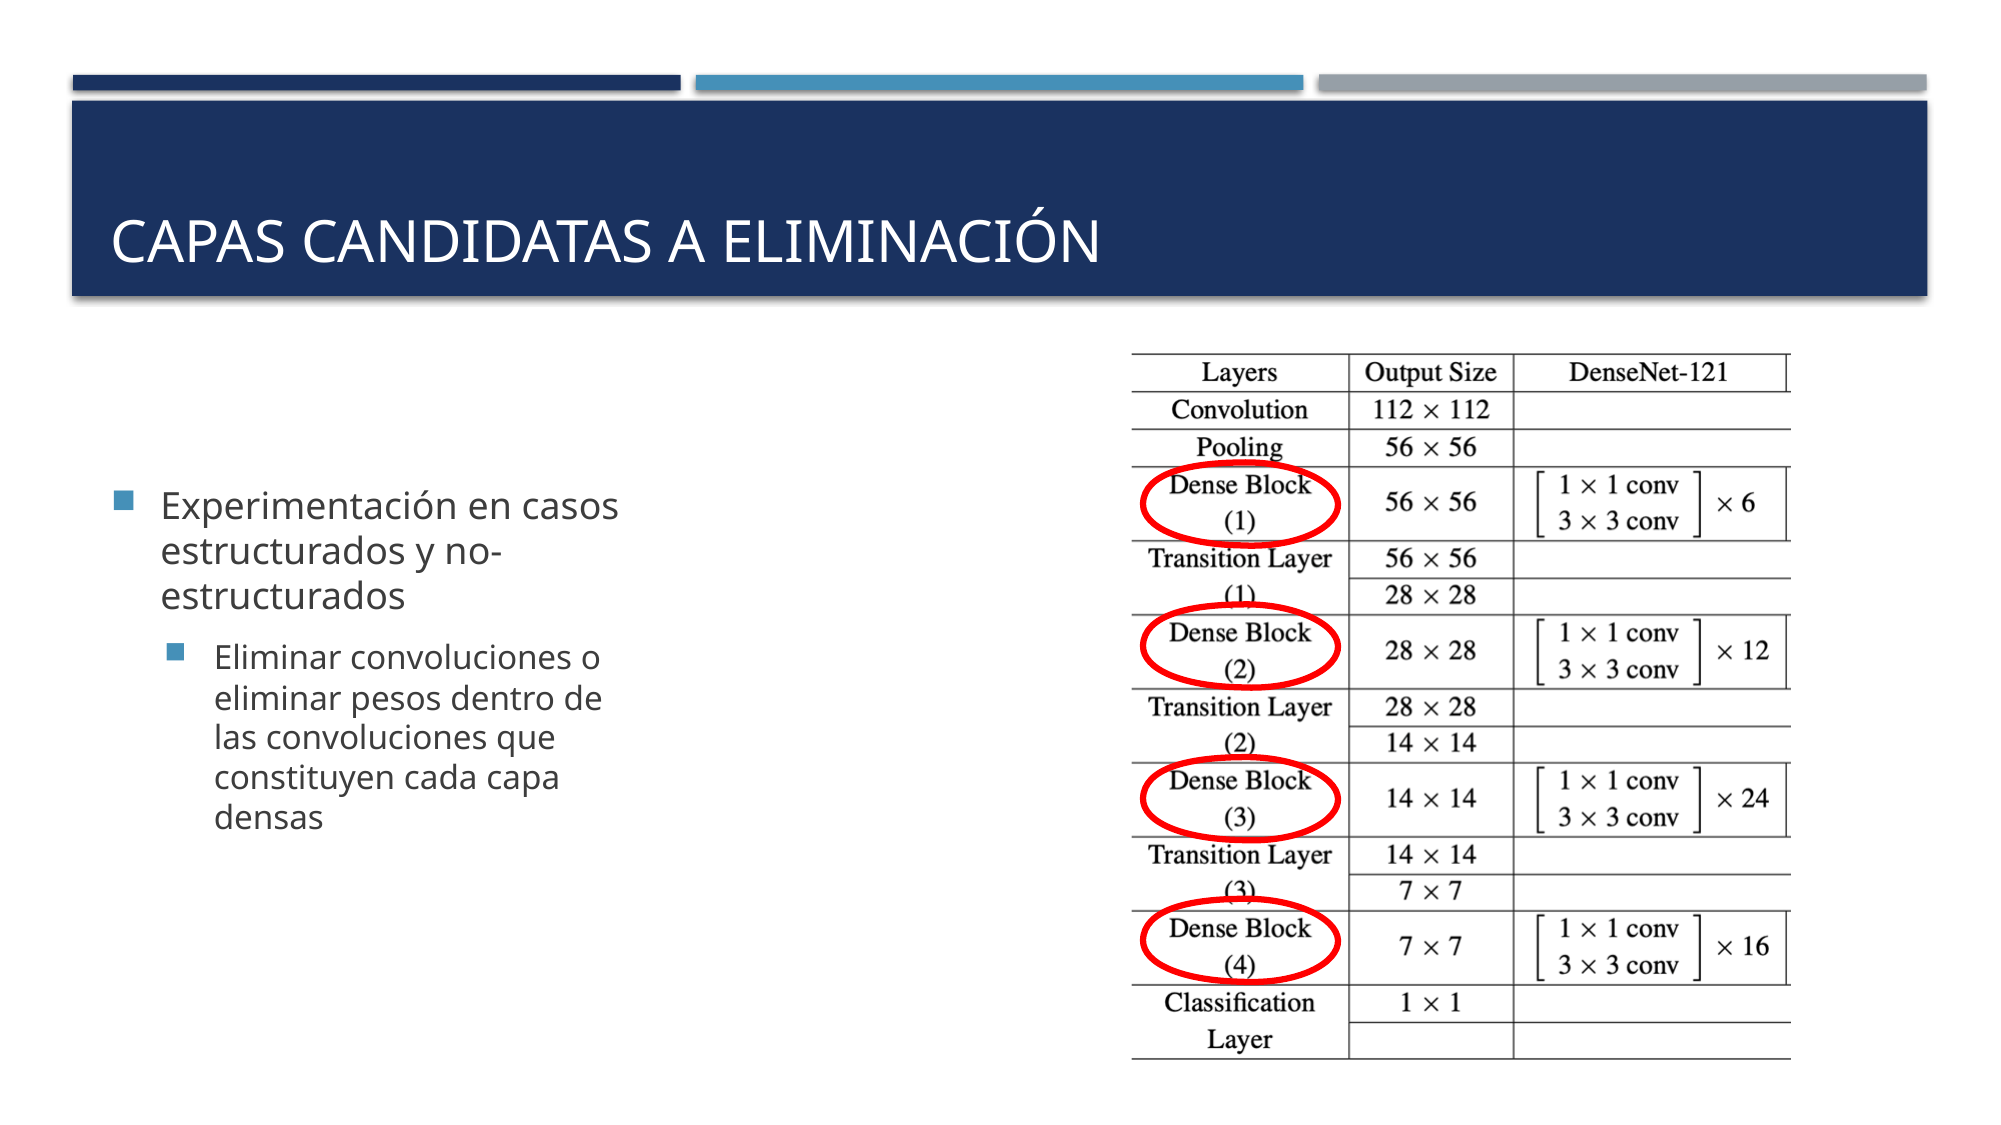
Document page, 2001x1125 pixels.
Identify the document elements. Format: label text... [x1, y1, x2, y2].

picture [1115, 334, 1791, 1078]
title Capas candidatas a Eliminación [95, 115, 1905, 282]
list Experimentación en casos estructurados y no-estructurados Eliminar convoluciones o eliminar pesos dentro de las convoluciones que constituyen cada capa densas [95, 357, 670, 962]
